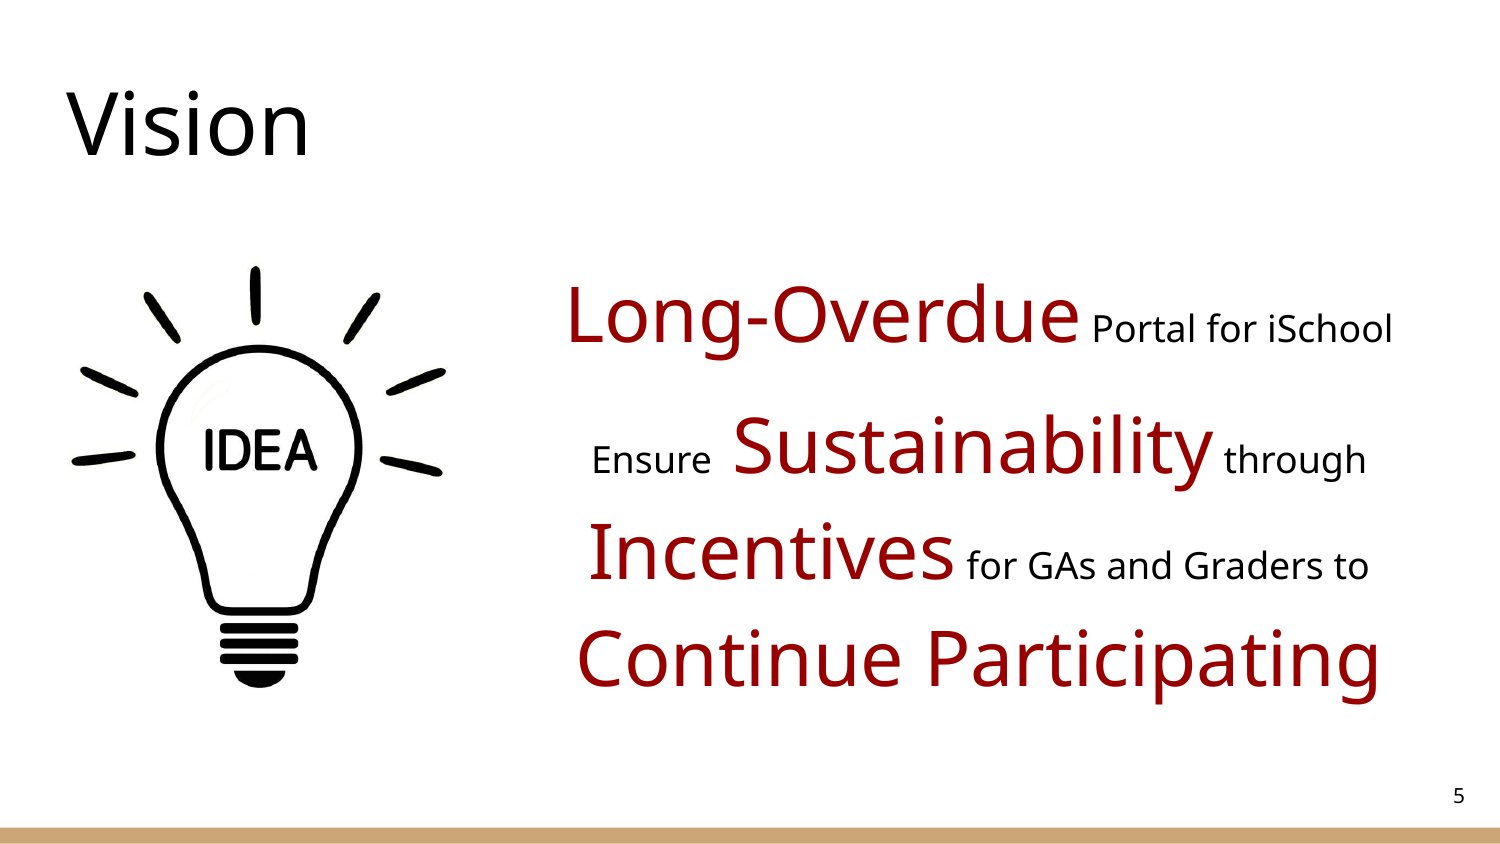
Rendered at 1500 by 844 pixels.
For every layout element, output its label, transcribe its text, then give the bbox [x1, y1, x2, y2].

list Long-Overdue Portal for iSchool Ensure Sustainability through Incentives for GAs and Graders to Continue Participating [509, 188, 1449, 765]
title Vision [51, 51, 1449, 189]
picture [65, 255, 462, 697]
slide_number ‹#› [1389, 764, 1480, 830]
